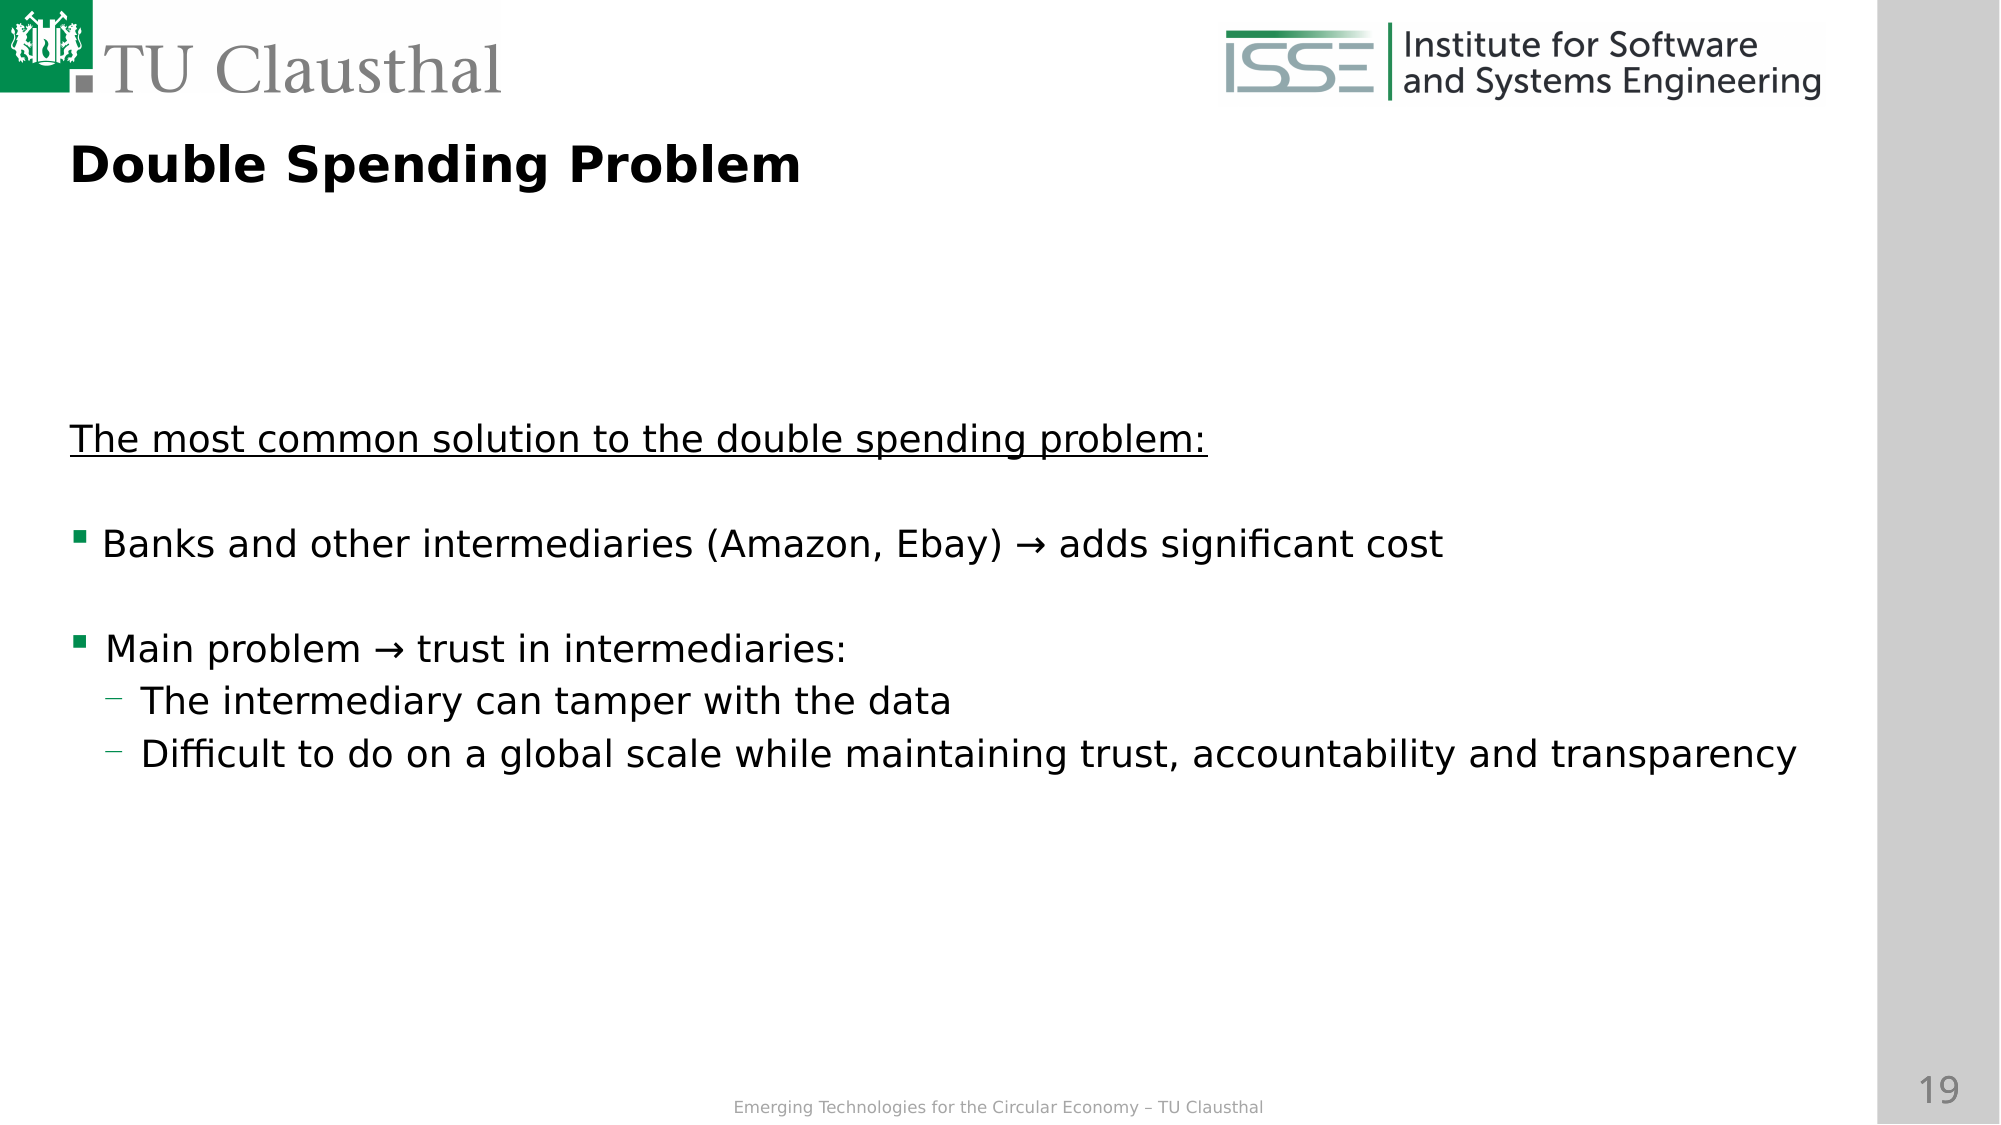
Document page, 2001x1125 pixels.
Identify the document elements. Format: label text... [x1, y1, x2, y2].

picture [0, 0, 501, 93]
picture [1218, 22, 1826, 107]
text_box Double Spending Problem [55, 125, 1819, 208]
text_box The most common solution to the double spending problem: Banks and other intermediaries (Amazon, Ebay) → adds significant cost Main problem → trust in intermediaries: The intermediary can tamper with the data Difficult to do on a global scale while maintaining trust, accountability and transparency [55, 208, 1819, 1035]
